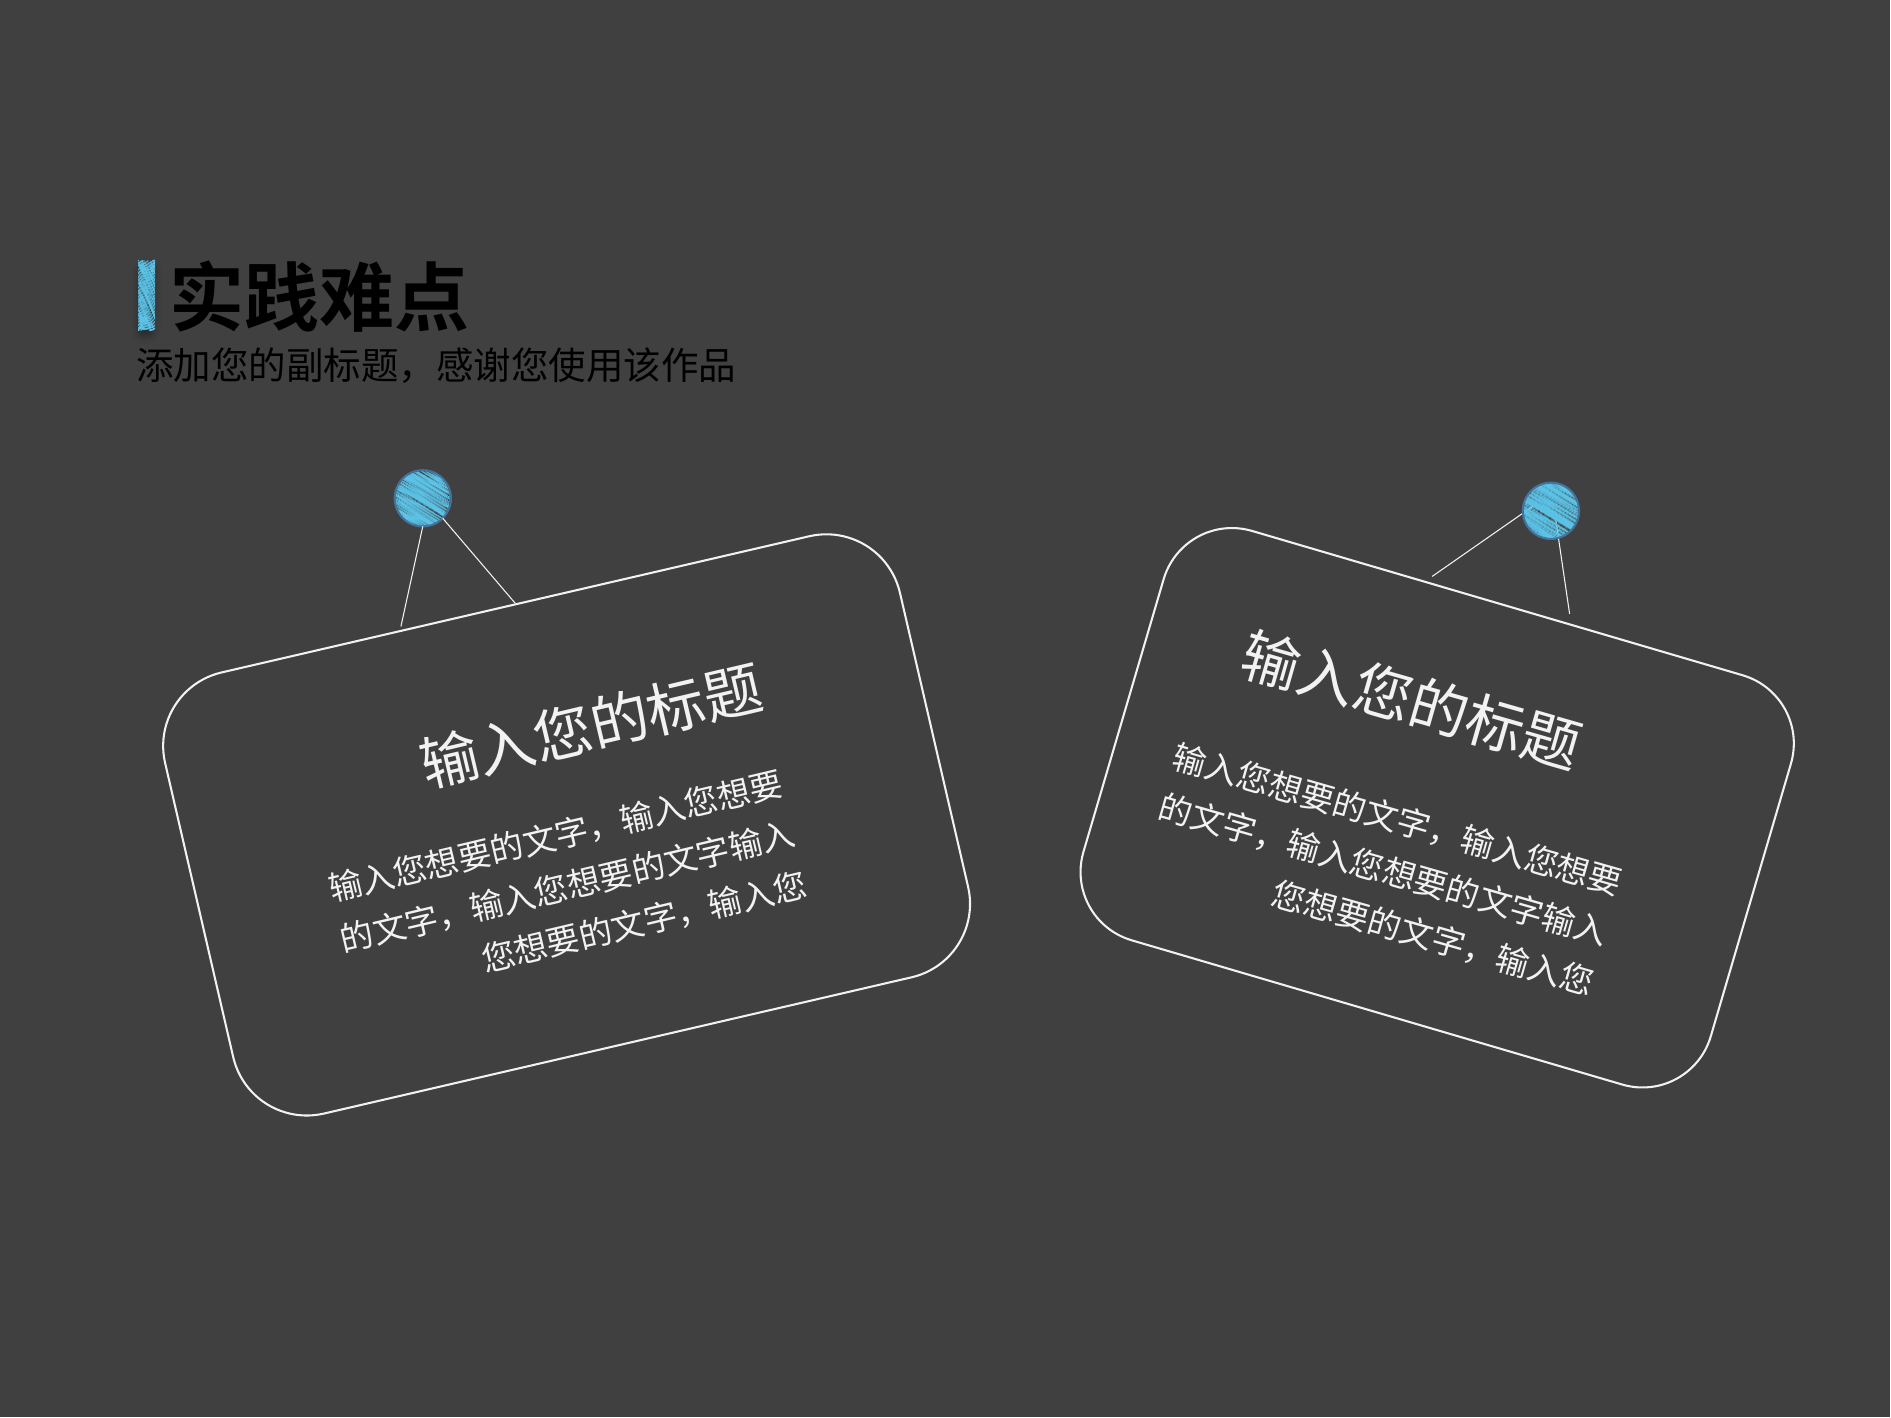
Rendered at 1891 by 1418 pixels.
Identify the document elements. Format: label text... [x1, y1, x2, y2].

text_box 实践难点 [154, 242, 485, 334]
text_box [137, 259, 156, 331]
text_box 添加您的副标题，感谢您使用该作品 [121, 334, 752, 395]
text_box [1110, 482, 1765, 1022]
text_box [189, 469, 944, 1052]
